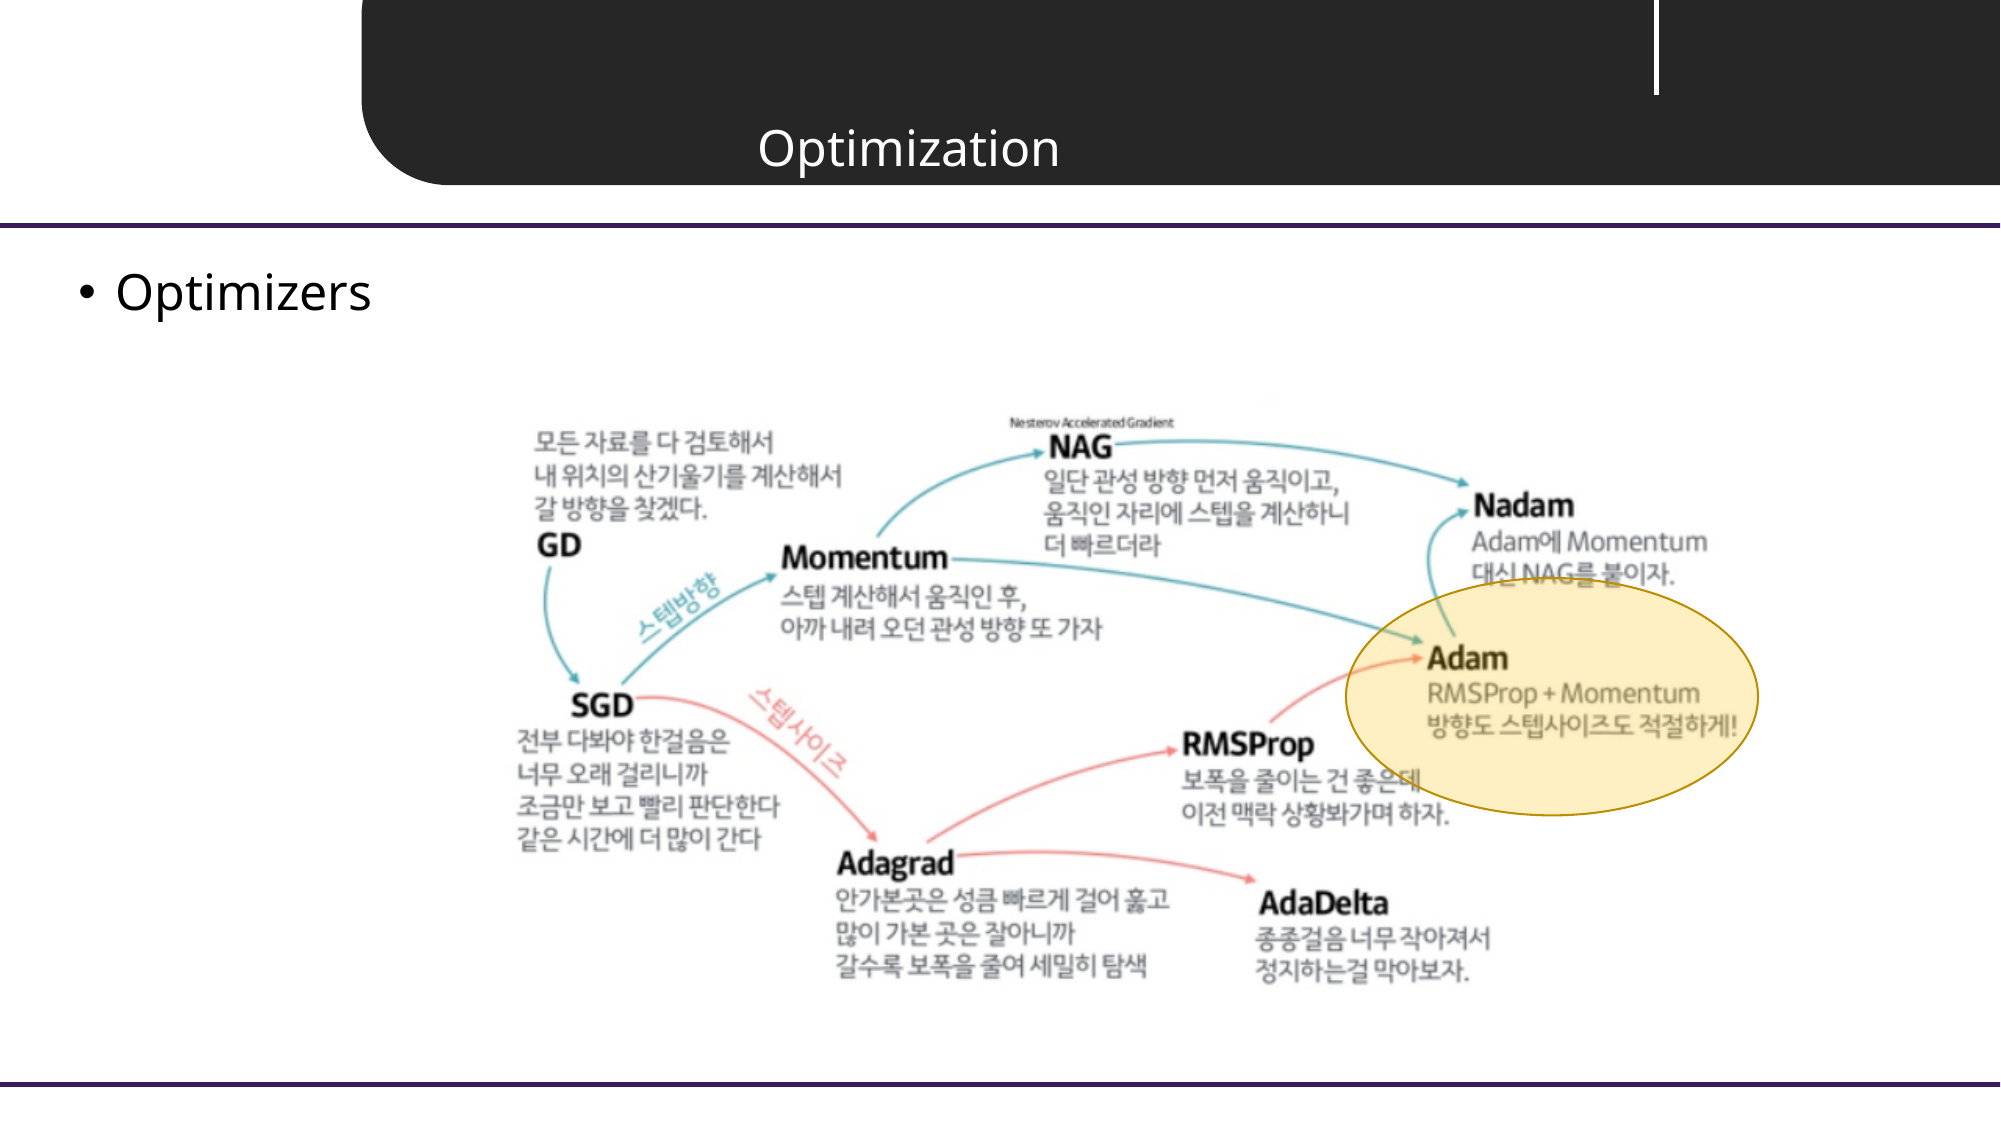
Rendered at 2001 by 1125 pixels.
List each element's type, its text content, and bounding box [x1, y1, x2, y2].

list Optimizers [63, 259, 1386, 333]
text_box Unit 04 ㅣ Optimization [417, 118, 1386, 176]
picture [469, 325, 1781, 1015]
